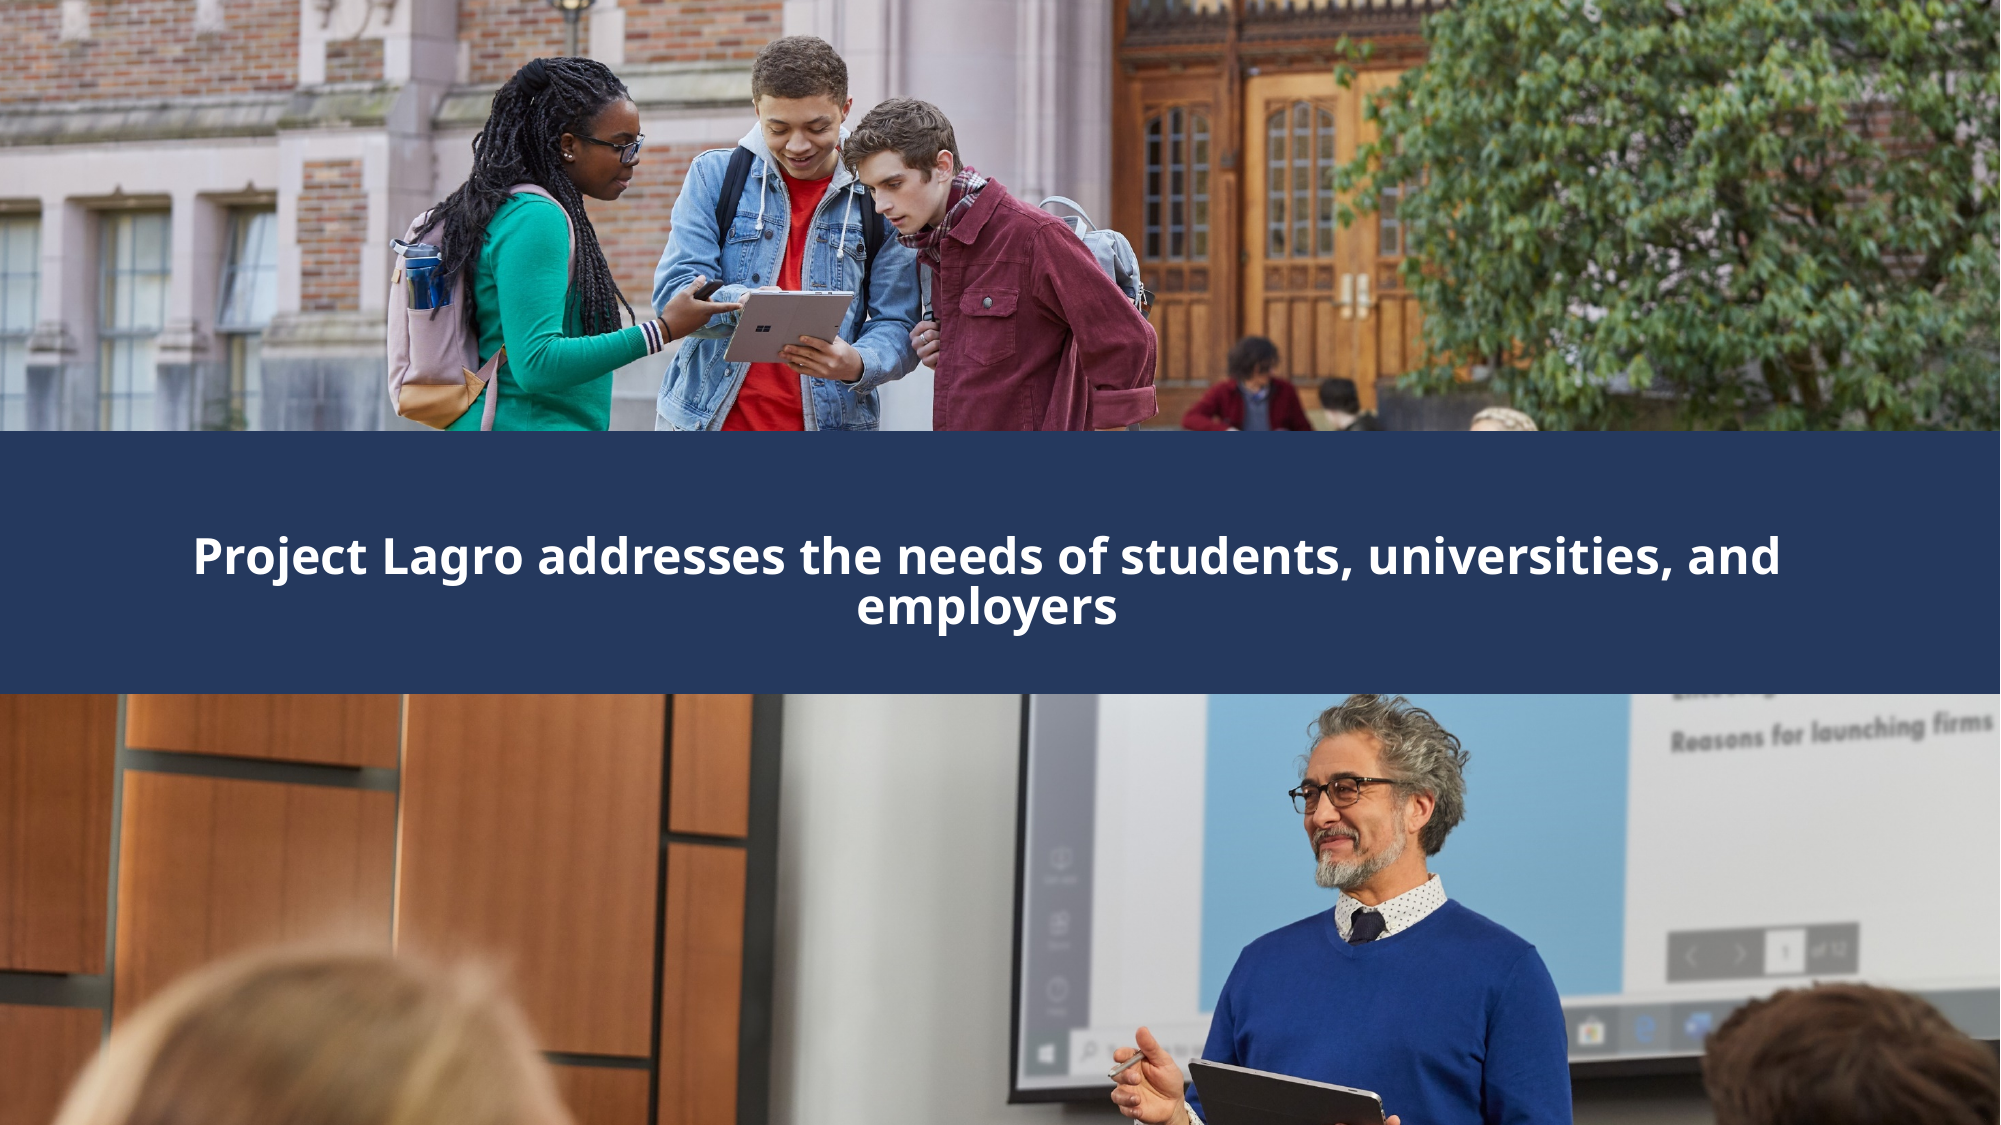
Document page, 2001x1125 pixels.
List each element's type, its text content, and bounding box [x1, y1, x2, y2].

picture [0, 0, 2000, 431]
text_box Project Lagro addresses the needs of students, universities, and employers [142, 525, 1858, 600]
text_box [0, 431, 2000, 694]
picture [0, 694, 2000, 1125]
